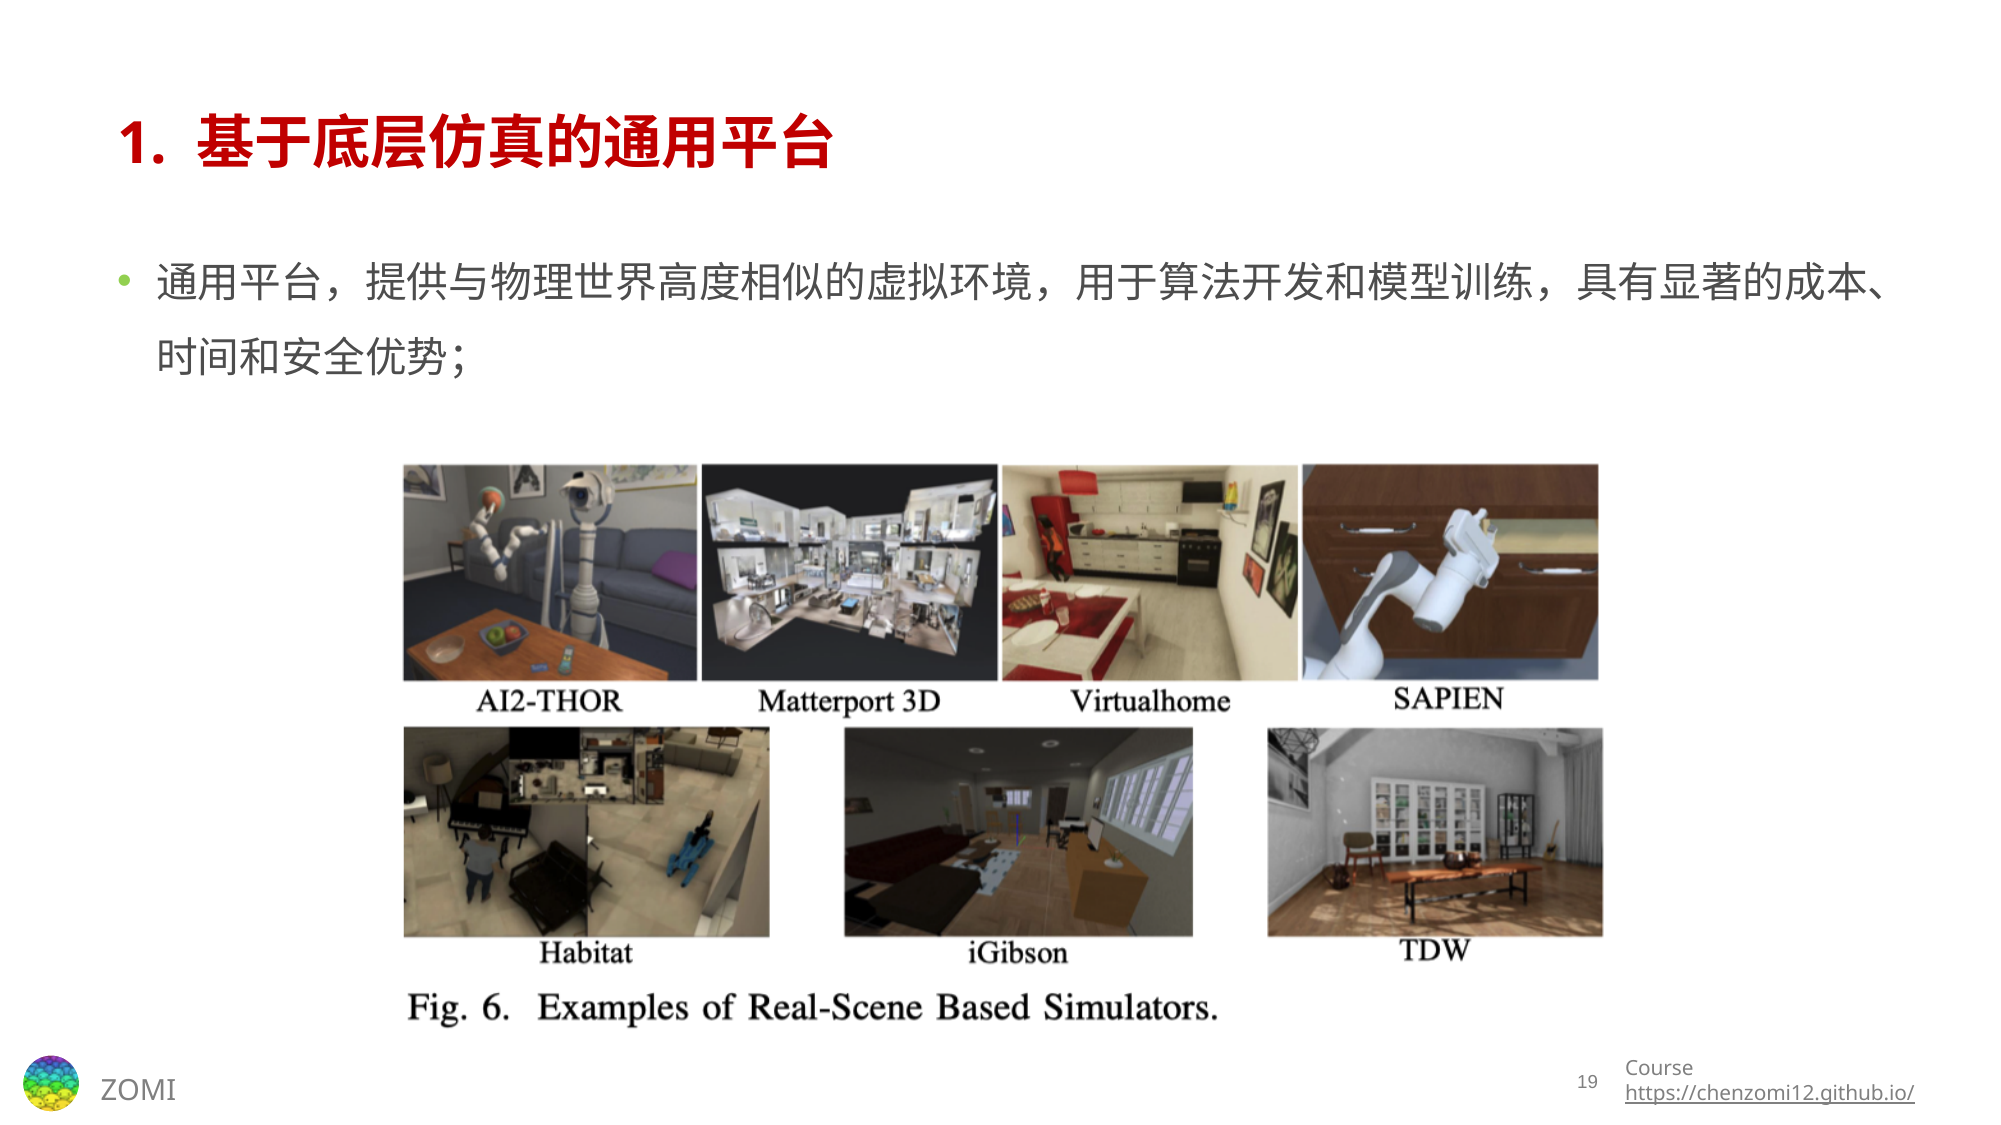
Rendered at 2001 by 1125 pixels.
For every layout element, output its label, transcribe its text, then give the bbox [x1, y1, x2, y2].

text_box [372, 445, 1629, 1034]
picture [24, 1056, 78, 1111]
list 通用平台，提供与物理世界高度相似的虚拟环境，用于算法开发和模型训练，具有显著的成本、时间和安全优势； [102, 223, 1901, 1043]
title 1. 基于底层仿真的通用平台 [102, 91, 1901, 189]
